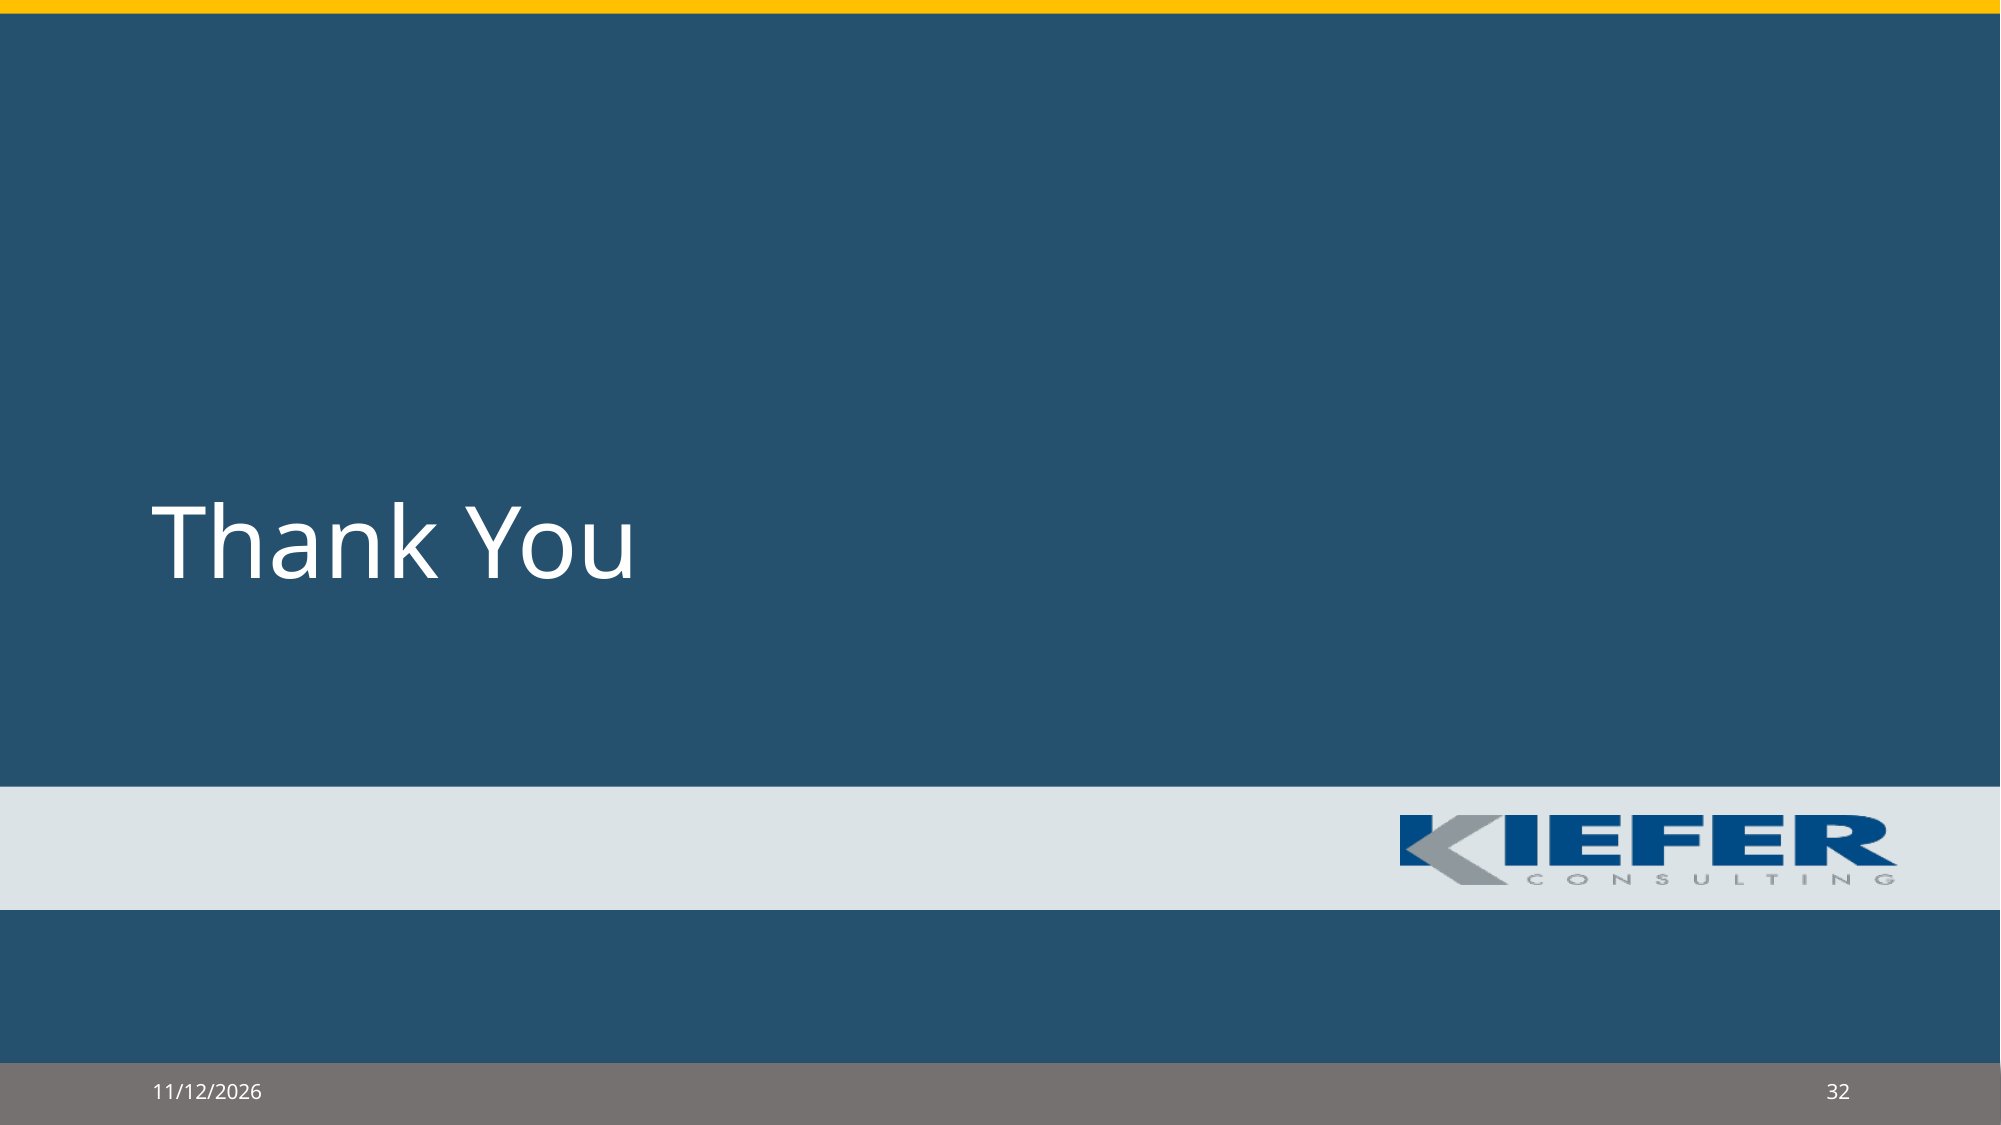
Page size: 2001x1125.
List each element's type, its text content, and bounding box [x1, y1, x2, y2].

title Thank You [136, 139, 925, 608]
slide_number 32 [1772, 1063, 1905, 1123]
picture [1399, 815, 1898, 885]
text_box [0, 786, 2000, 911]
text_box [0, 911, 2000, 1064]
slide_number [137, 1063, 588, 1123]
text_box [0, 13, 2000, 786]
